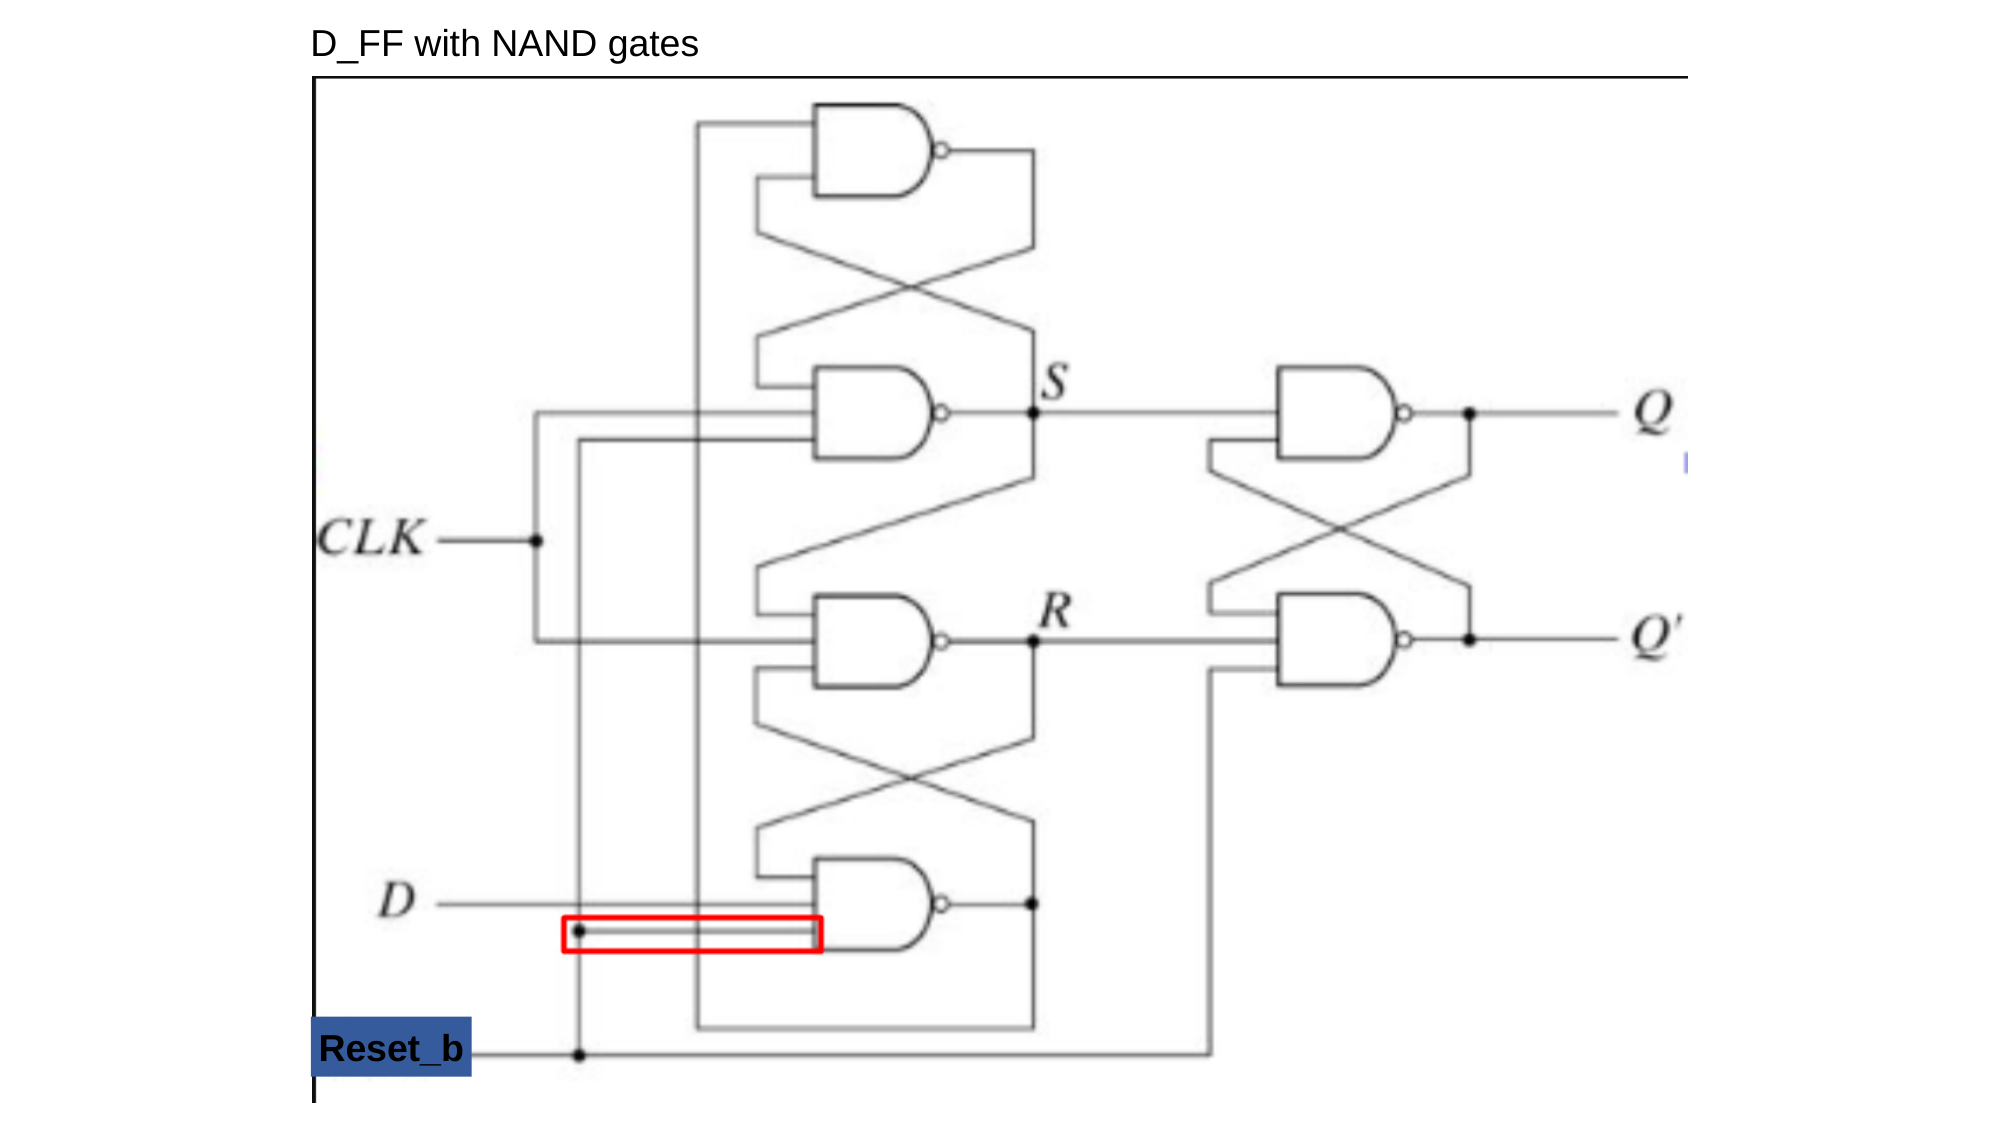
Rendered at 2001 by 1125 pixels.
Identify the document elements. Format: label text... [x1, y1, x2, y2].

text_box D_FF with NAND gates [302, 11, 708, 72]
picture [312, 75, 1688, 1103]
